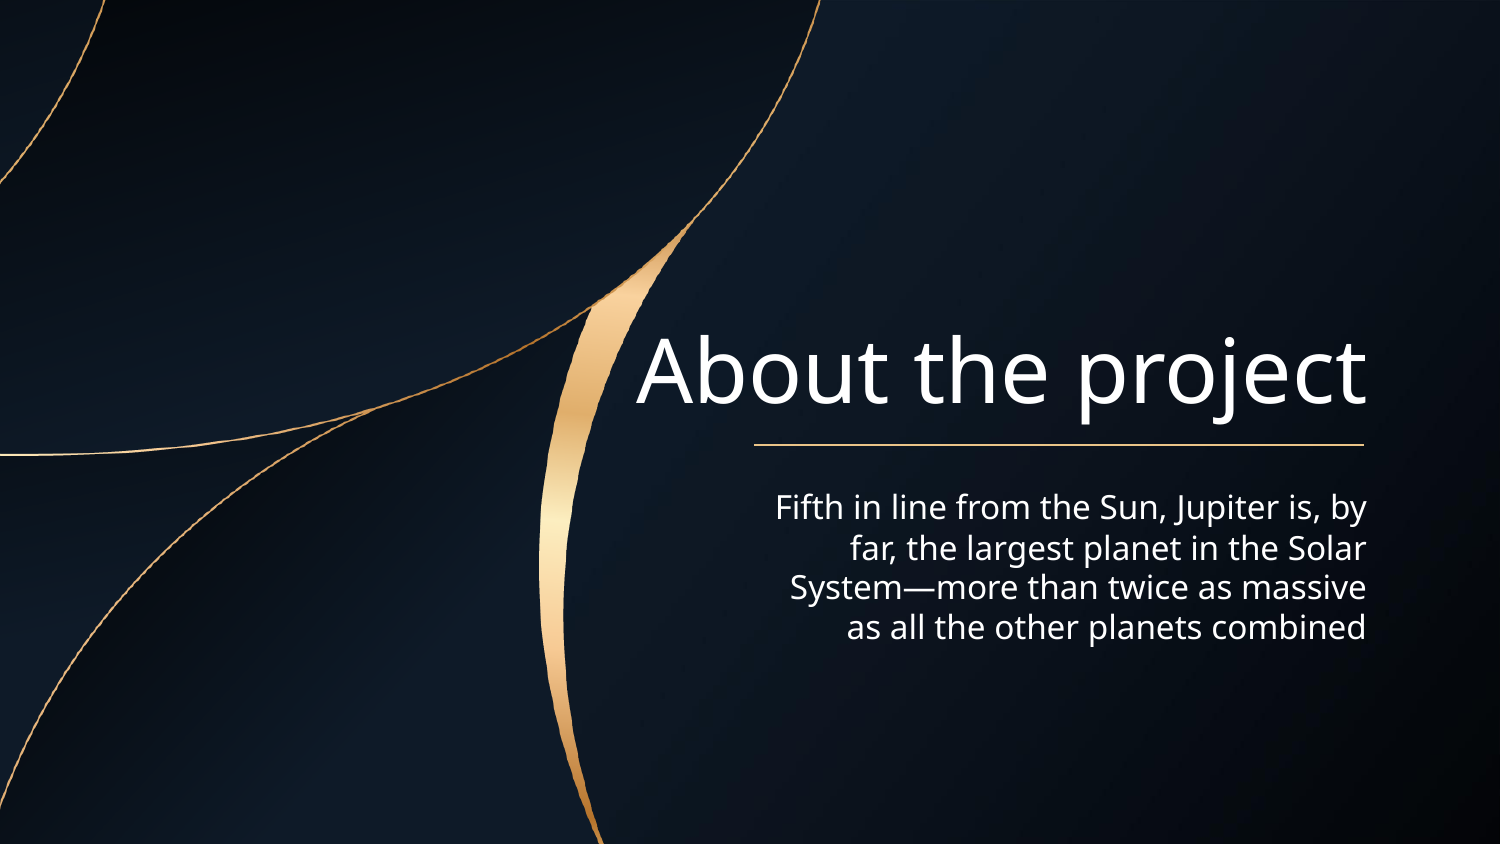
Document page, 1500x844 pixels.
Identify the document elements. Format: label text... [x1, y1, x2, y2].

title About the project [604, 310, 1383, 425]
subtitle Fifth in line from the Sun, Jupiter is, by far, the largest planet in the Solar System—more than twice as massive as all the other planets combined [753, 465, 1383, 668]
picture [0, 0, 1500, 844]
